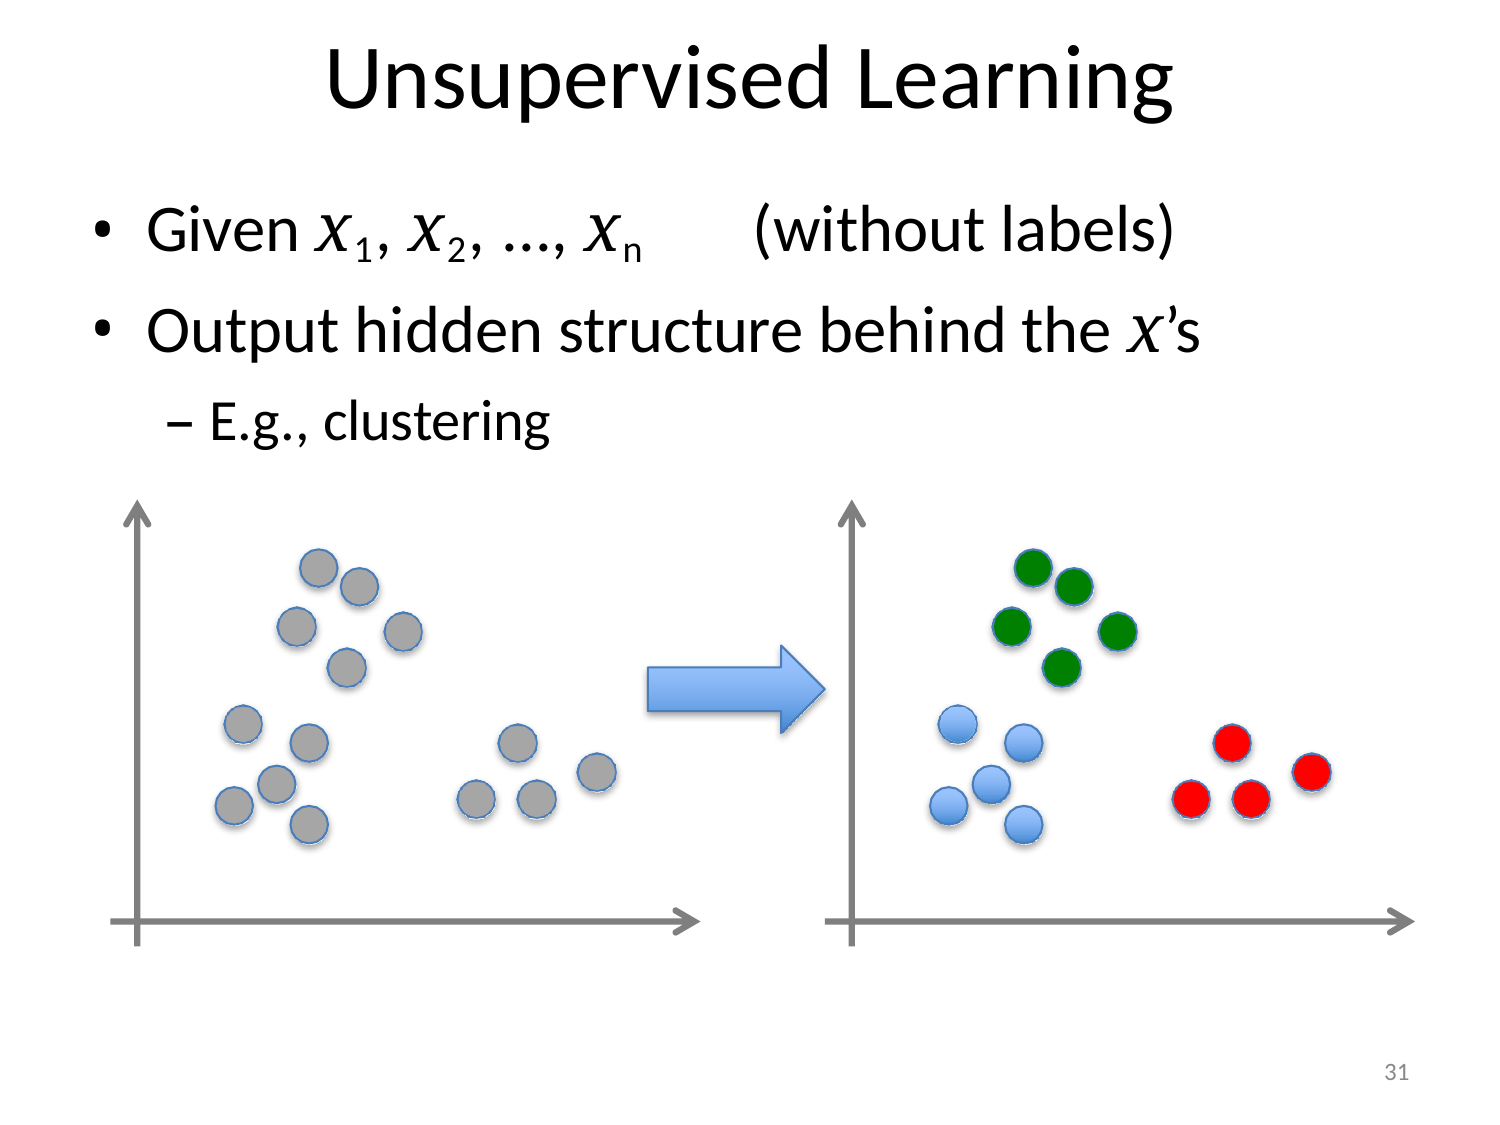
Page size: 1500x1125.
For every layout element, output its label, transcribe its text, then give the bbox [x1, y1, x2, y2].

text_box Given x1, x2, ..., xn (without labels) Output hidden structure behind the x’s – E.g., clustering [79, 166, 1214, 453]
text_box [110, 499, 1416, 947]
text_box 31 [1382, 1053, 1412, 1086]
title Unsupervised Learning [322, 14, 1178, 166]
